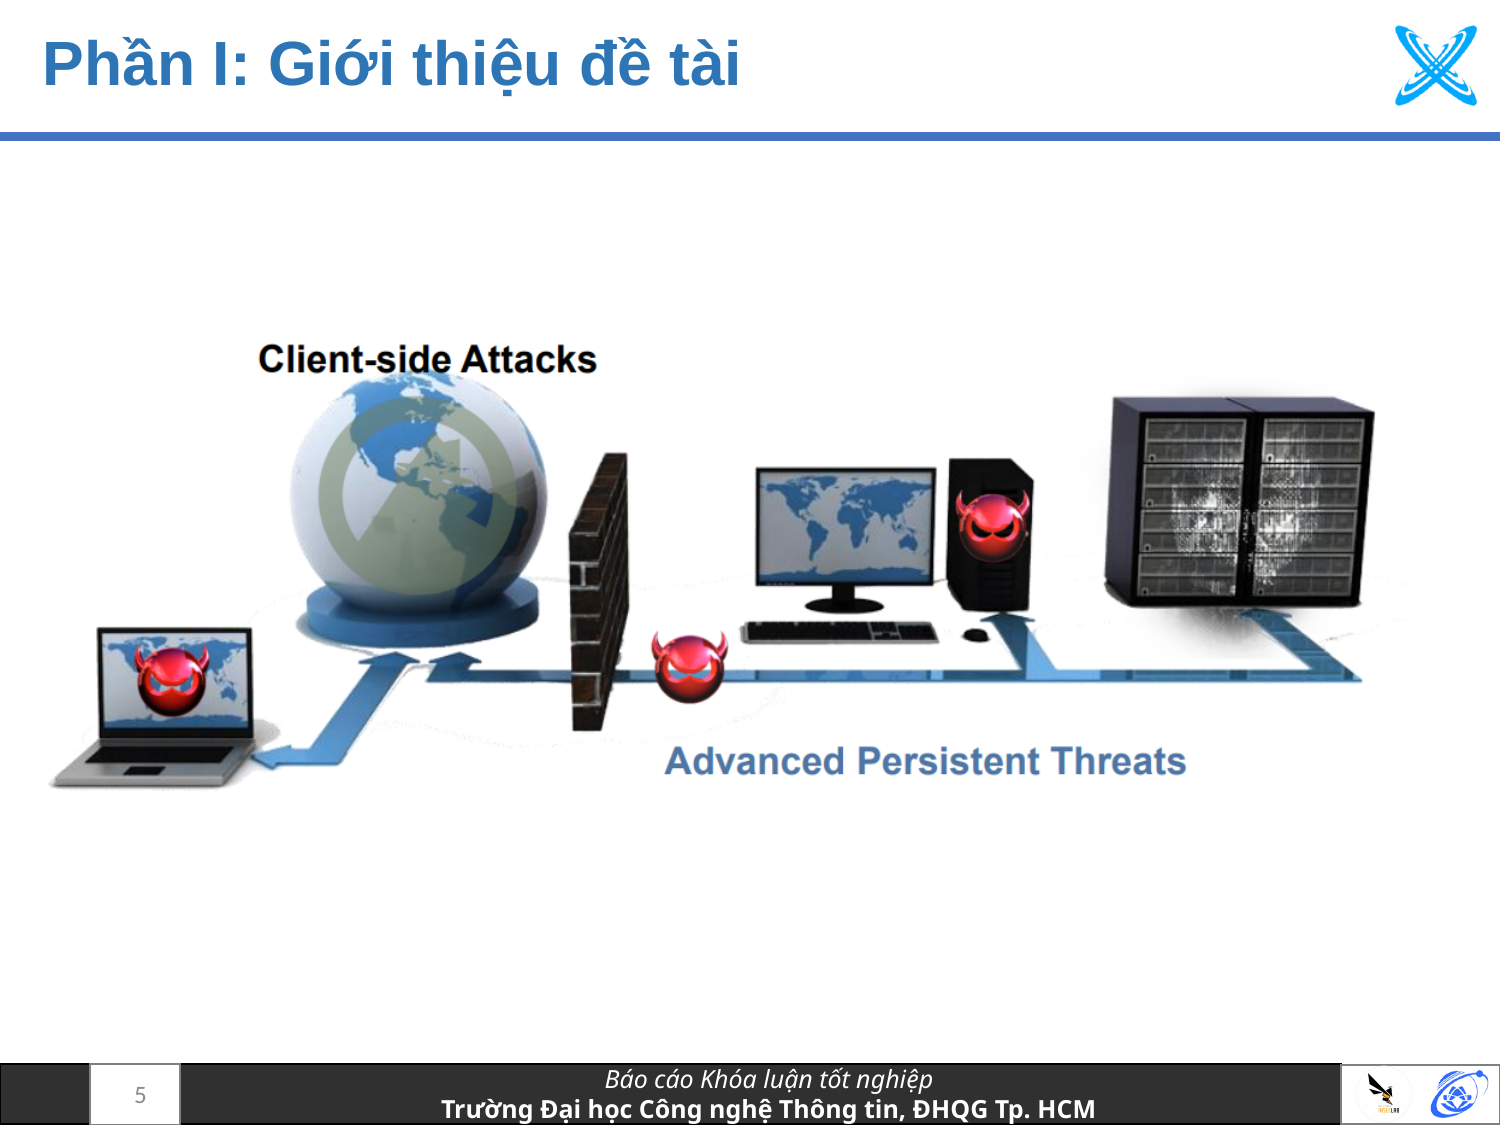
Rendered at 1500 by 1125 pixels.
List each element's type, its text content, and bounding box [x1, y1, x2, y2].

picture [0, 294, 1500, 831]
picture [1377, 5, 1493, 125]
title Phần I: Giới thiệu đề tài [27, 23, 1376, 108]
picture [1352, 1062, 1416, 1125]
picture [1426, 1053, 1495, 1125]
slide_number 5 [95, 1063, 162, 1124]
